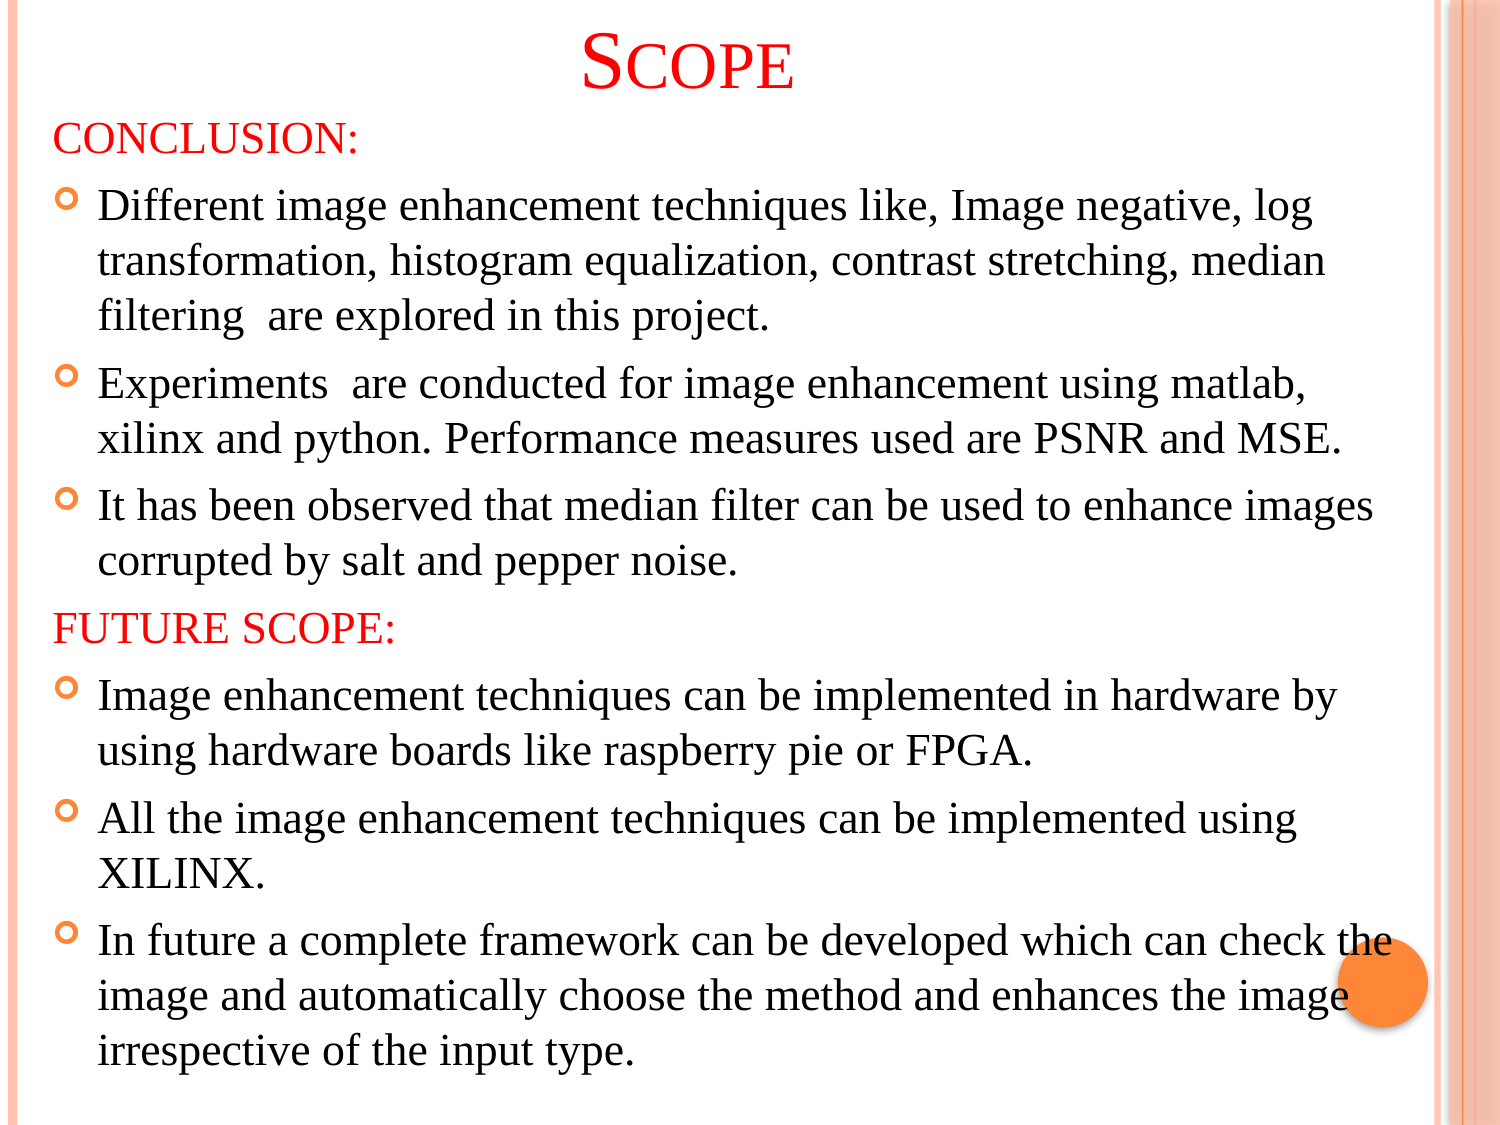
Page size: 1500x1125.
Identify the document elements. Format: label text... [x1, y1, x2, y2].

list CONCLUSION: Different image enhancement techniques like, Image negative, log transformation, histogram equalization, contrast stretching, median filtering are explored in this project. Experiments are conducted for image enhancement using matlab, xilinx and python. Performance measures used are PSNR and MSE. It has been observed that median filter can be used to enhance images corrupted by salt and pepper noise. FUTURE SCOPE: Image enhancement techniques can be implemented in hardware by using hardware boards like raspberry pie or FPGA. All the image enhancement techniques can be implemented using XILINX. In future a complete framework can be developed which can check the image and automatically choose the method and enhances the image irrespective of the input type. [37, 99, 1438, 1125]
title Conclusion AND FUTURE SCOPE [75, 0, 1300, 99]
